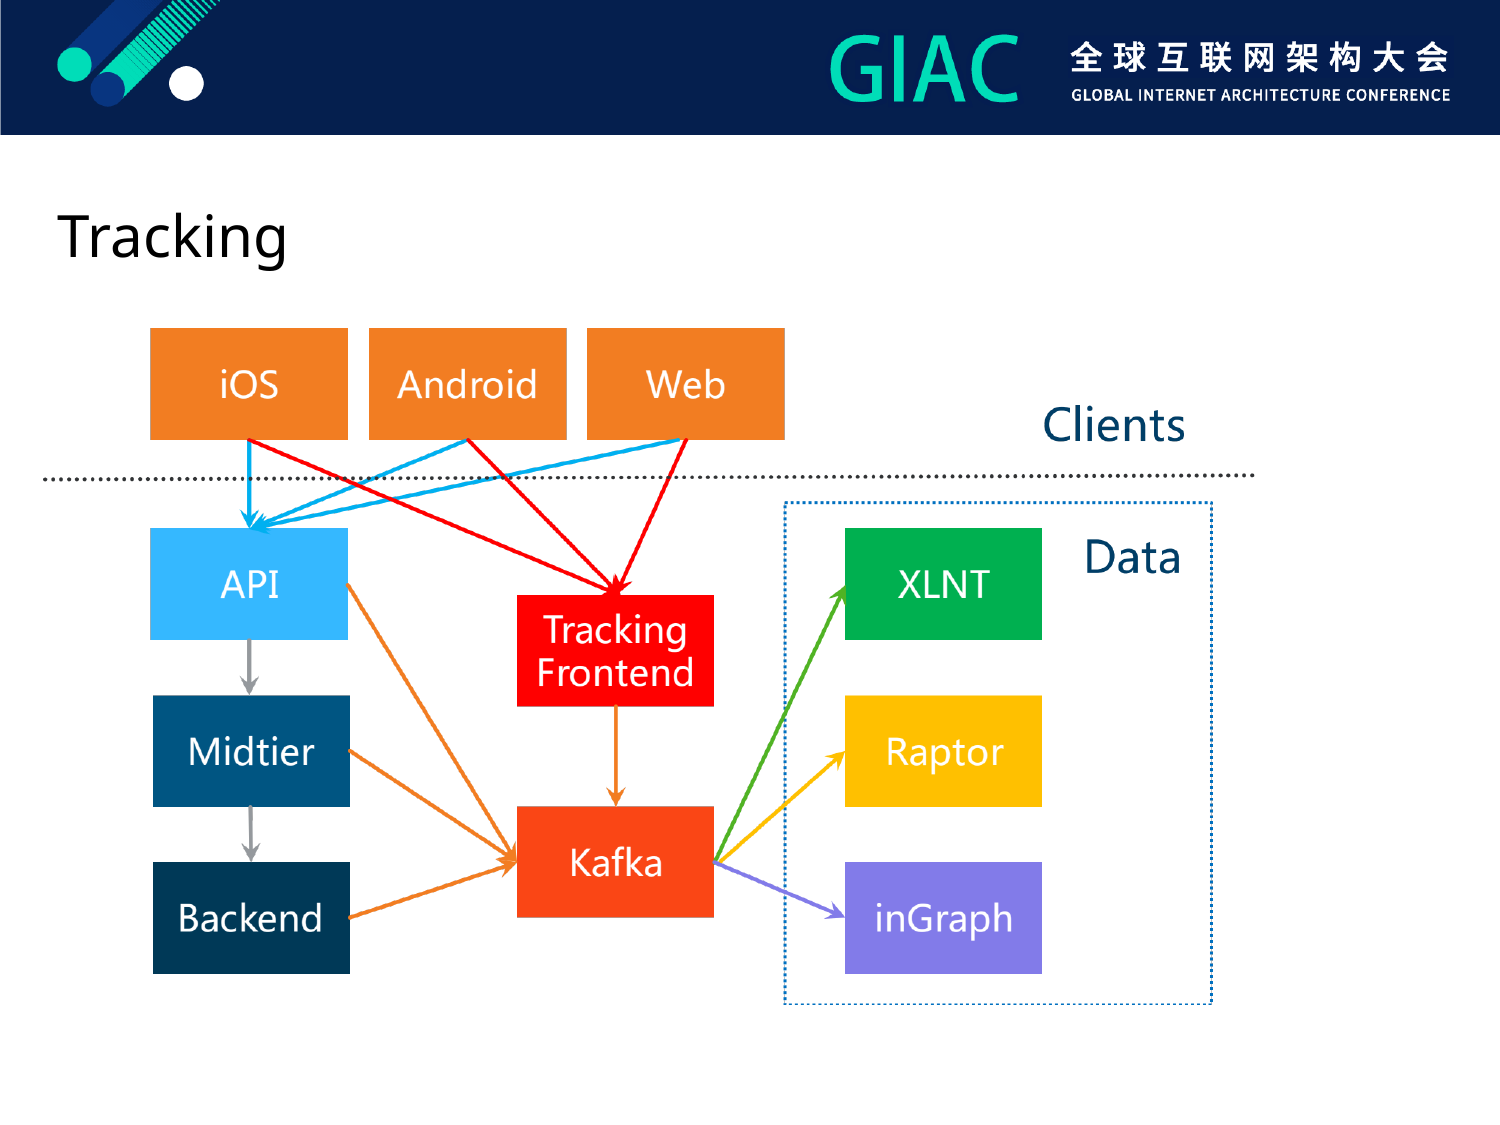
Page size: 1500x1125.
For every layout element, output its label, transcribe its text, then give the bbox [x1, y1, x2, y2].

text_box Tracking [43, 191, 1131, 277]
picture [0, 0, 1500, 1125]
